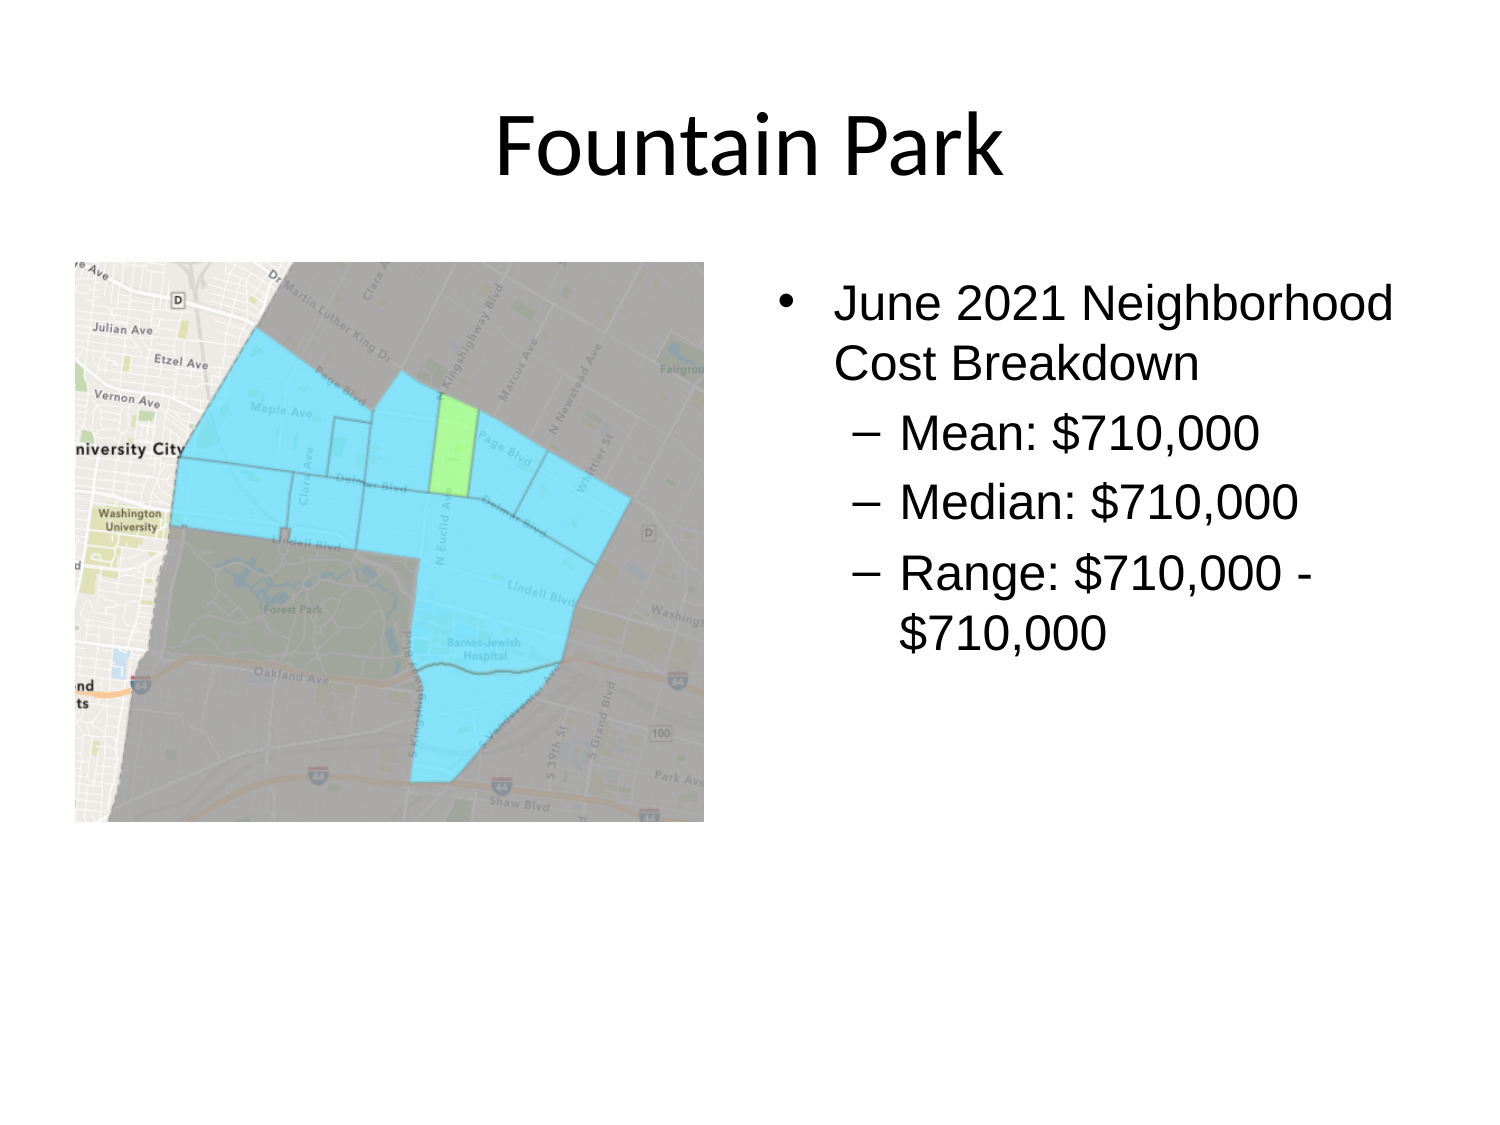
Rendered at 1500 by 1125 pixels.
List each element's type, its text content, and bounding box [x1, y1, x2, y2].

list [74, 262, 704, 823]
title Fountain Park [75, 45, 1425, 233]
list June 2021 Neighborhood Cost Breakdown Mean: $710,000 Median: $710,000 Range: $710,000 - $710,000 [762, 262, 1425, 1005]
